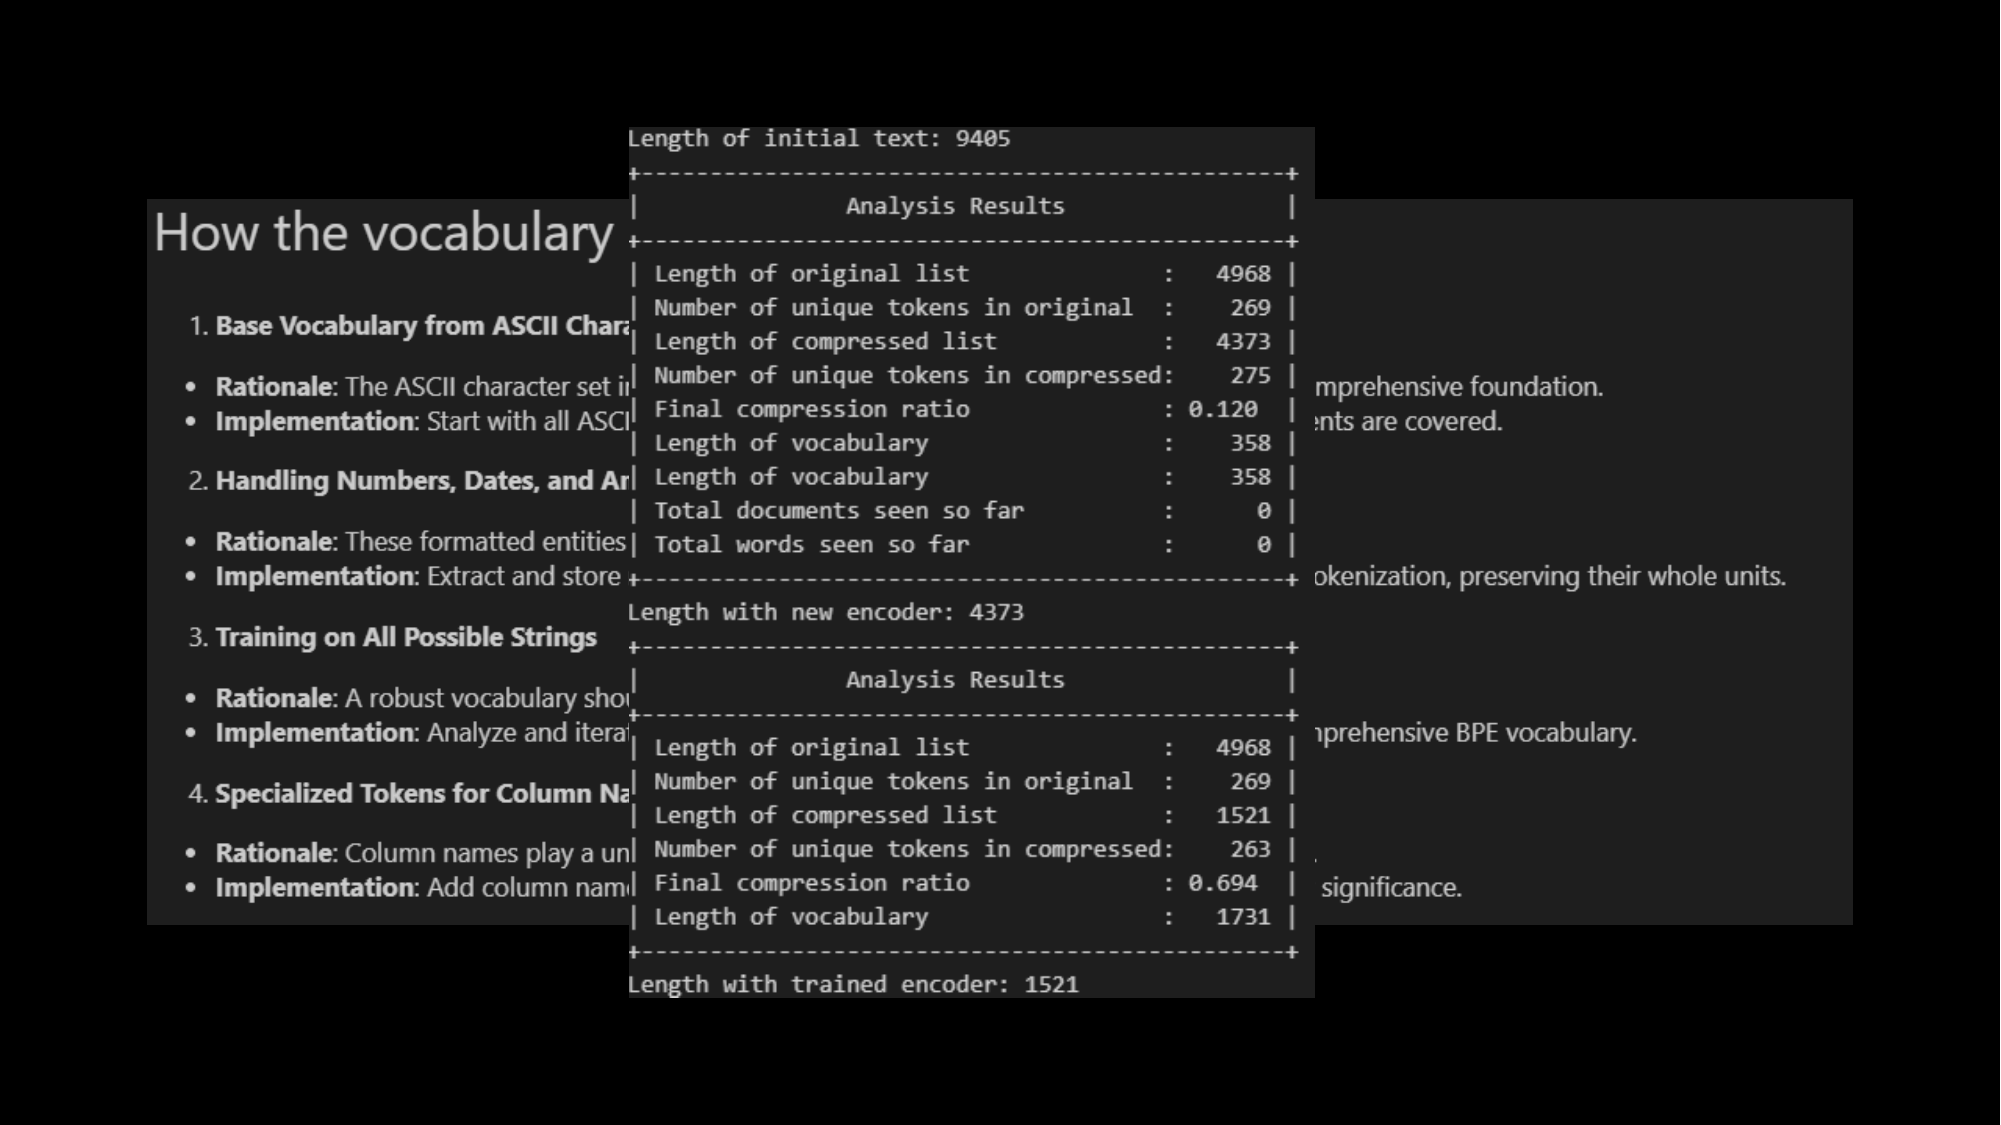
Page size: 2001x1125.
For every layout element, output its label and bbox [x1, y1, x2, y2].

picture [147, 127, 1853, 998]
